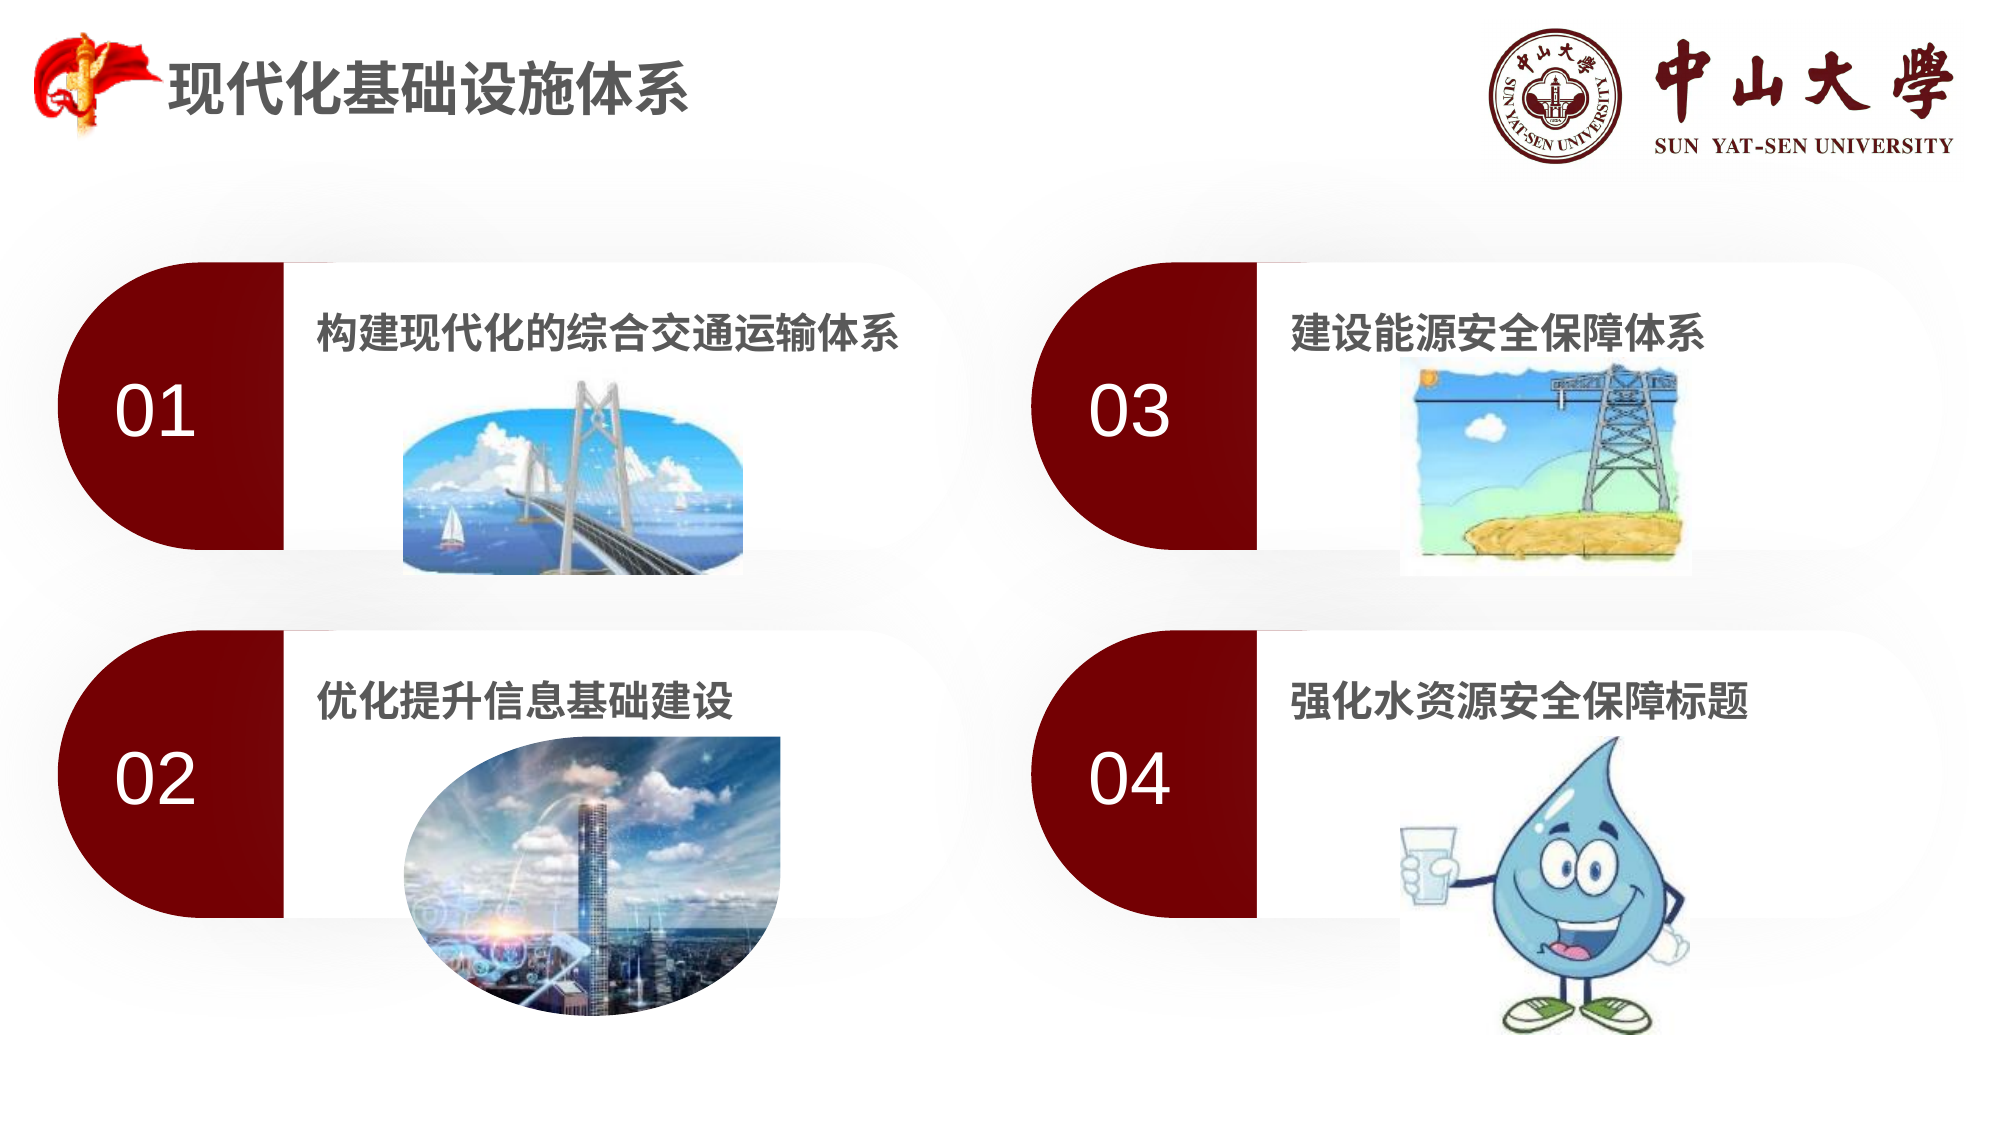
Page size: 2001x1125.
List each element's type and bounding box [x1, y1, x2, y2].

picture [403, 356, 743, 575]
text_box [34, 32, 839, 144]
text_box [1031, 630, 1943, 918]
picture [403, 736, 781, 1016]
text_box [1031, 262, 1943, 550]
picture [1399, 357, 1692, 576]
text_box [57, 630, 969, 918]
picture [1399, 736, 1690, 1035]
text_box [57, 262, 969, 550]
